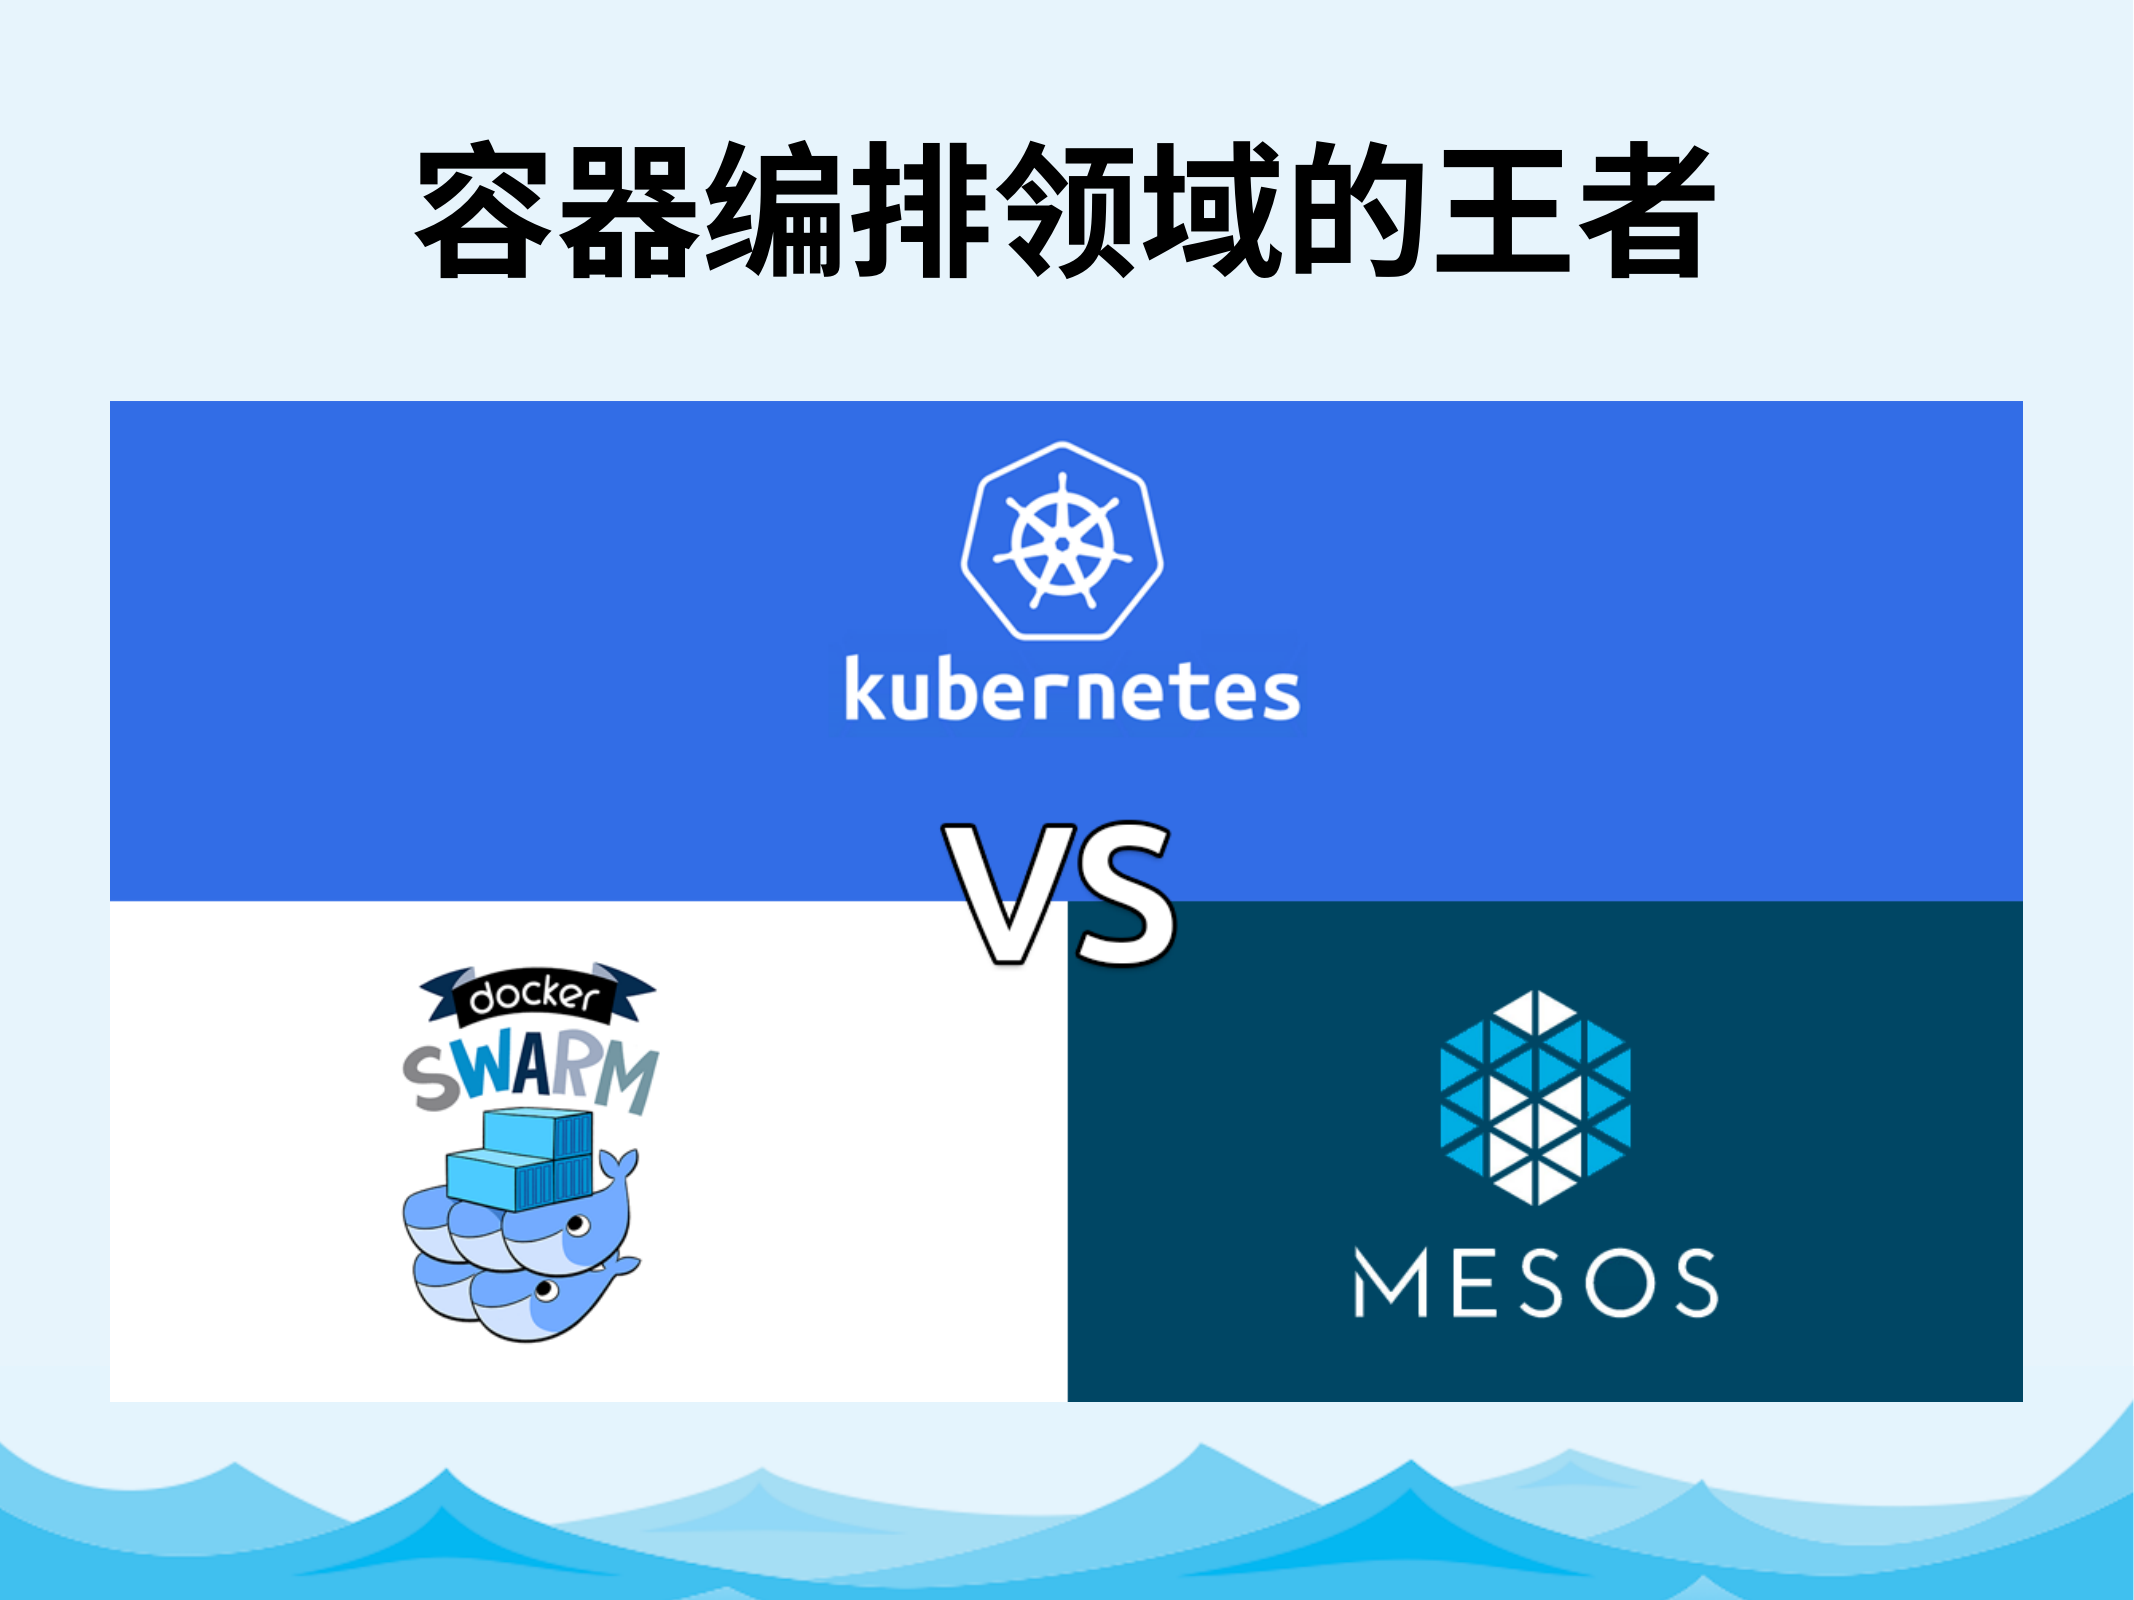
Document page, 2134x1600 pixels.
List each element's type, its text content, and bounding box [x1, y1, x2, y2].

picture [1494, 1104, 1533, 1148]
picture [1489, 1133, 1528, 1178]
picture [1489, 1075, 1528, 1121]
picture [1355, 1272, 1364, 1317]
picture [1494, 991, 1533, 1035]
picture [1538, 991, 1577, 1035]
text_box 容器编排领域的王者 [402, 111, 1731, 303]
picture [1542, 1133, 1581, 1177]
picture [1538, 1104, 1577, 1148]
picture [0, 400, 2134, 1600]
picture [1454, 1249, 1496, 1317]
picture [1543, 1076, 1581, 1120]
picture [1494, 1161, 1533, 1205]
picture [1676, 1248, 1718, 1318]
picture [1585, 1247, 1656, 1318]
picture [1538, 1161, 1577, 1205]
picture [1355, 1247, 1427, 1317]
picture [1521, 1248, 1562, 1318]
